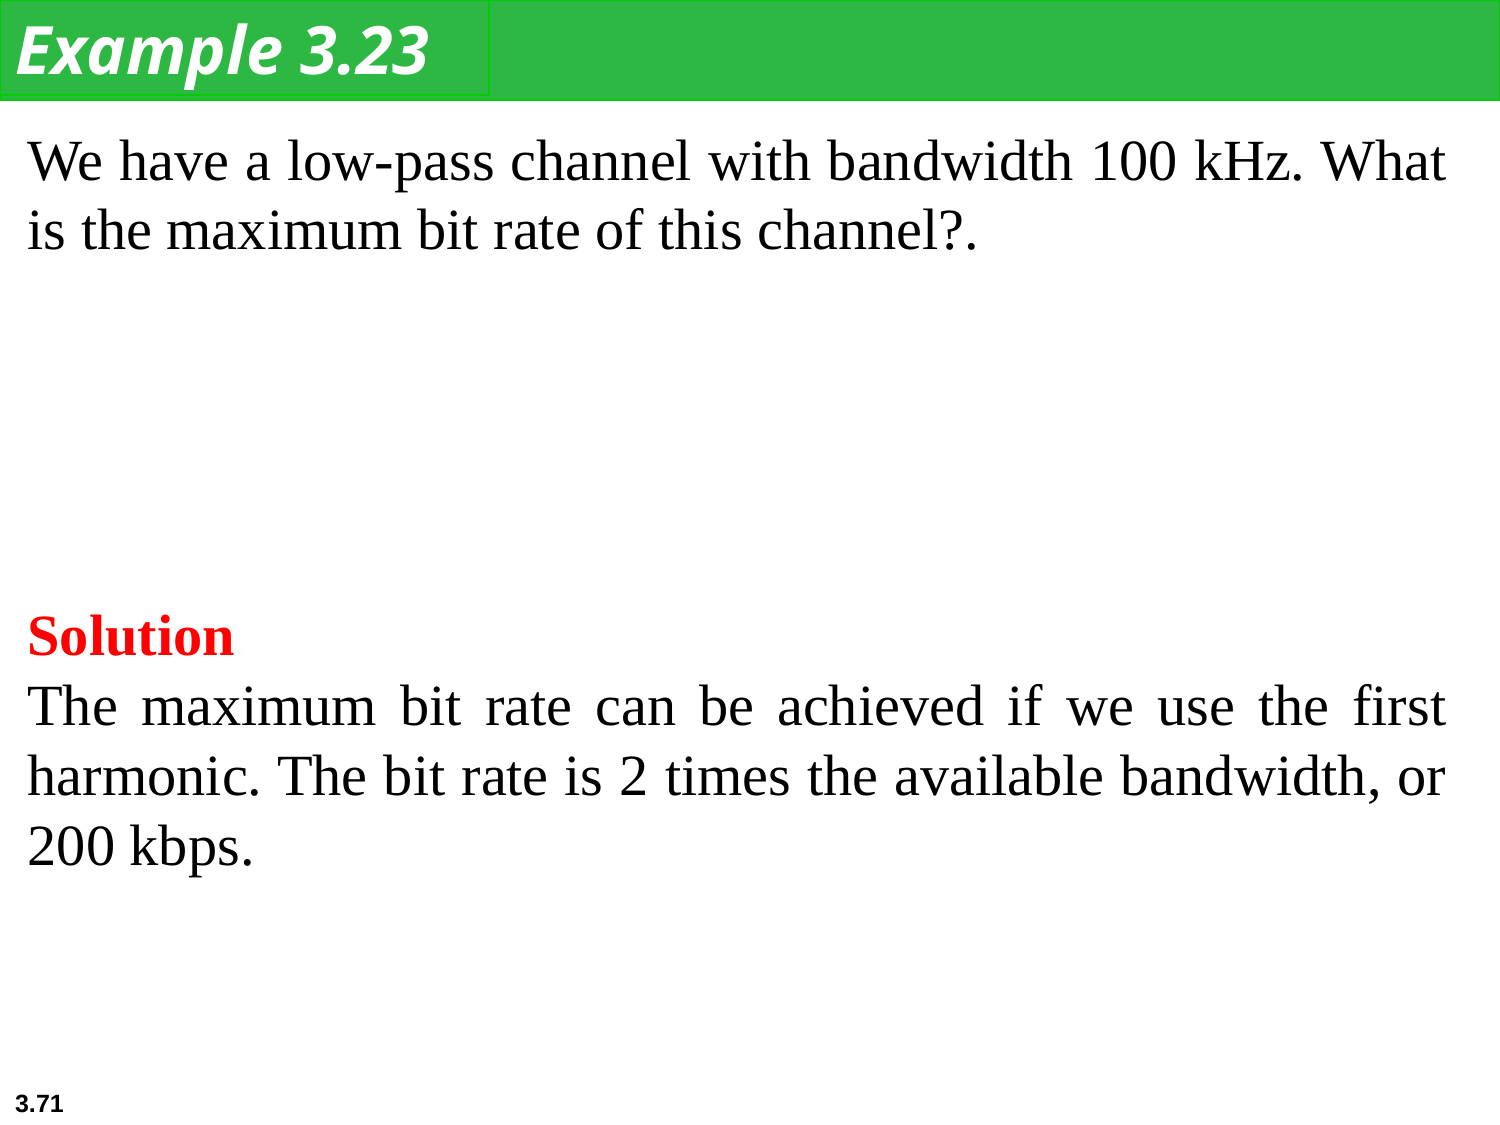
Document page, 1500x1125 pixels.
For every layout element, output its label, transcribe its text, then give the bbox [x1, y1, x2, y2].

text_box 3.‹#› [0, 1049, 313, 1125]
text_box We have a low-pass channel with bandwidth 100 kHz. What is the maximum bit rate of this channel?. [12, 114, 1463, 270]
text_box Solution The maximum bit rate can be achieved if we use the first harmonic. The bit rate is 2 times the available bandwidth, or 200 kbps. [12, 589, 1463, 885]
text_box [0, 0, 1500, 101]
